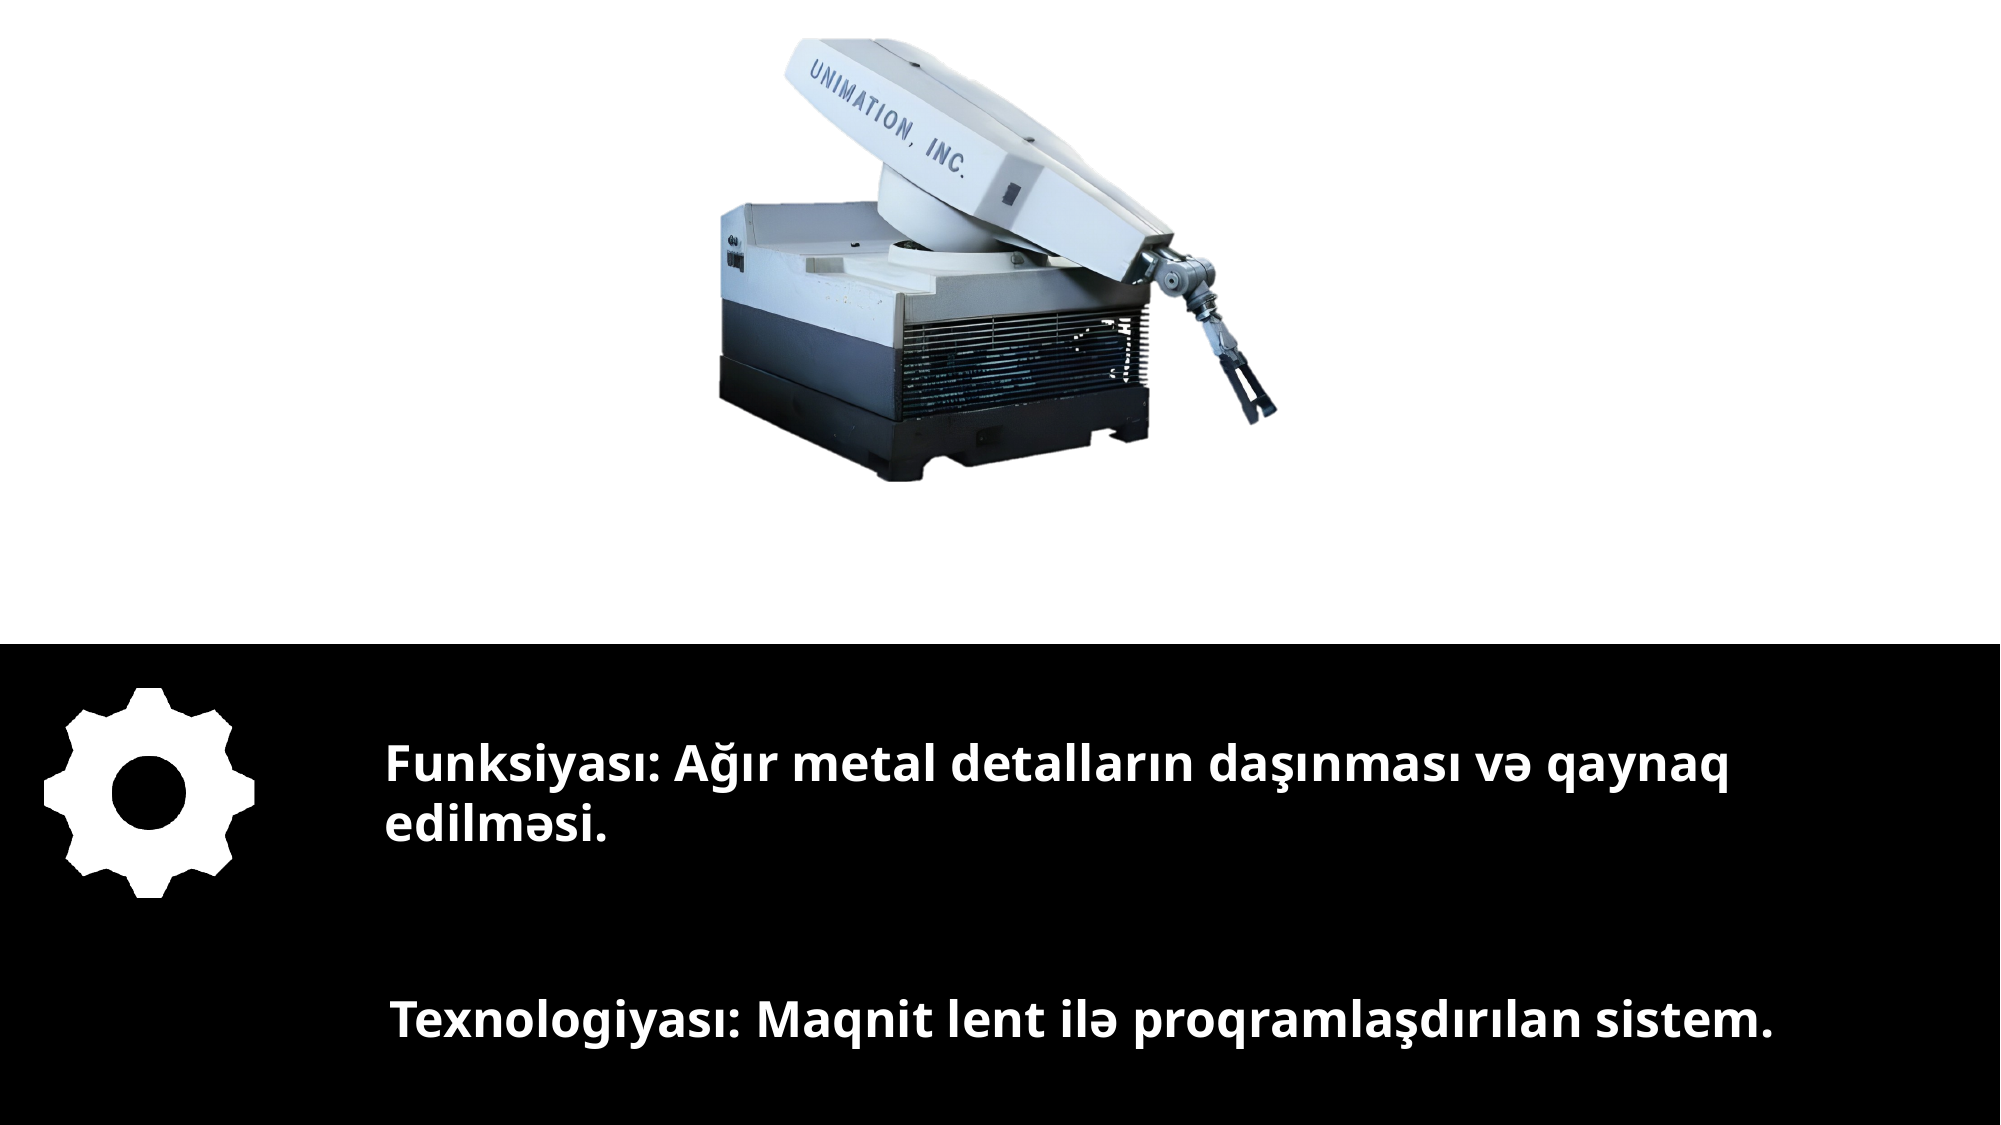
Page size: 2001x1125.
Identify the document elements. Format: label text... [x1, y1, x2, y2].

picture [0, 644, 297, 941]
text_box Funksiyası: Ağır metal detalların daşınması və qaynaq edilməsi. [370, 724, 1850, 860]
text_box Texnologiyası: Maqnit lent ilə proqramlaşdırılan sistem. [374, 980, 1846, 1056]
picture [711, 15, 1289, 491]
text_box [0, 643, 2000, 1125]
